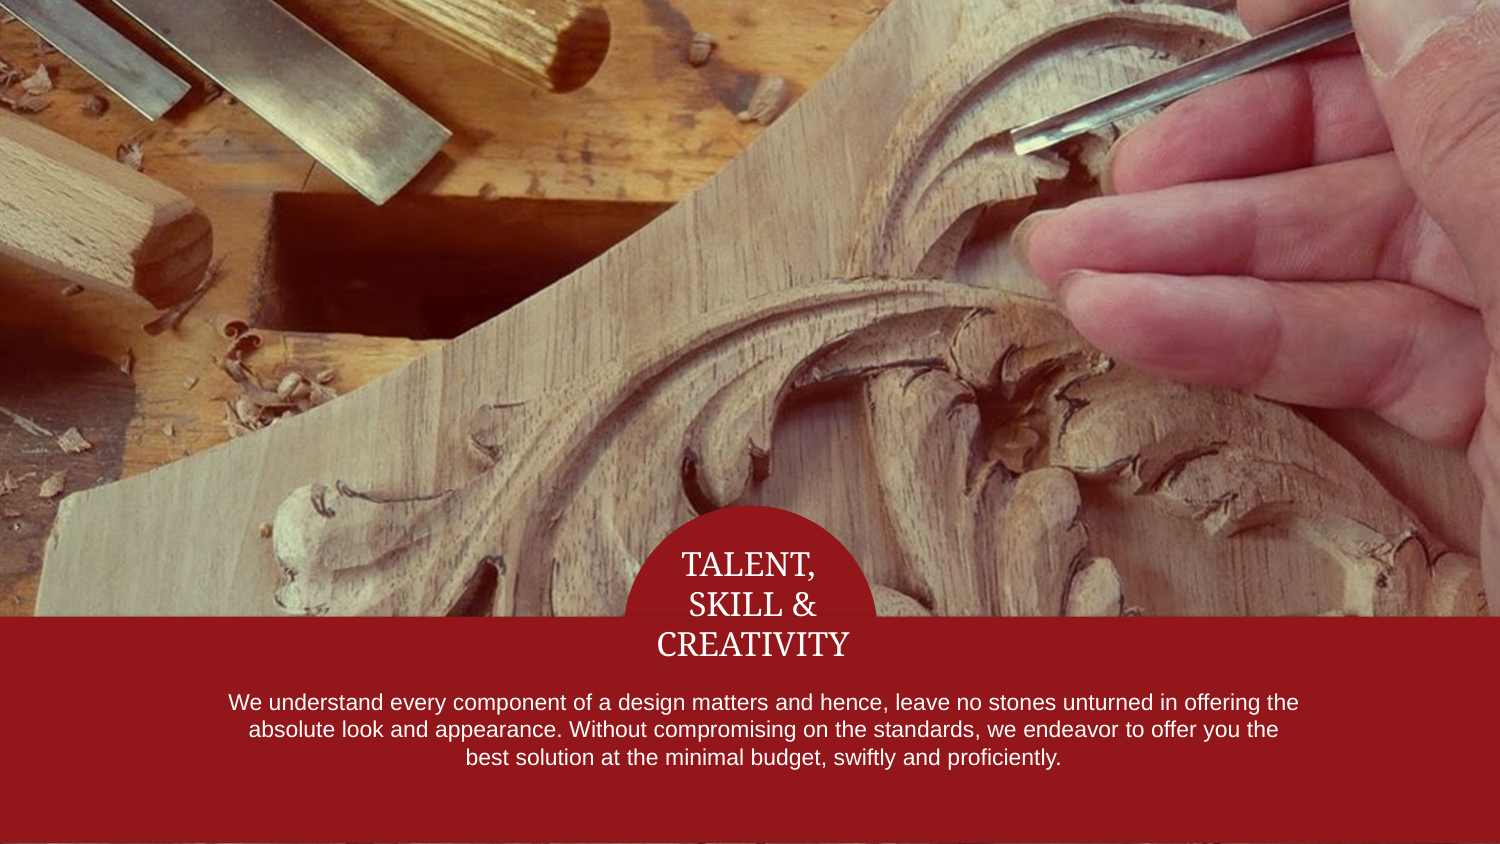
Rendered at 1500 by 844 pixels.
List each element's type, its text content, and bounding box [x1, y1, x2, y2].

picture [0, 0, 1500, 616]
text_box [0, 616, 1500, 844]
text_box TALENT, SKILL & CREATIVITY [596, 564, 910, 643]
text_box We understand every component of a design matters and hence, leave no stones unturned in offering the absolute look and appearance. Without compromising on the standards, we endeavor to offer you the best solution at the minimal budget, swiftly and proficiently. [227, 650, 1301, 780]
text_box [643, 505, 858, 564]
